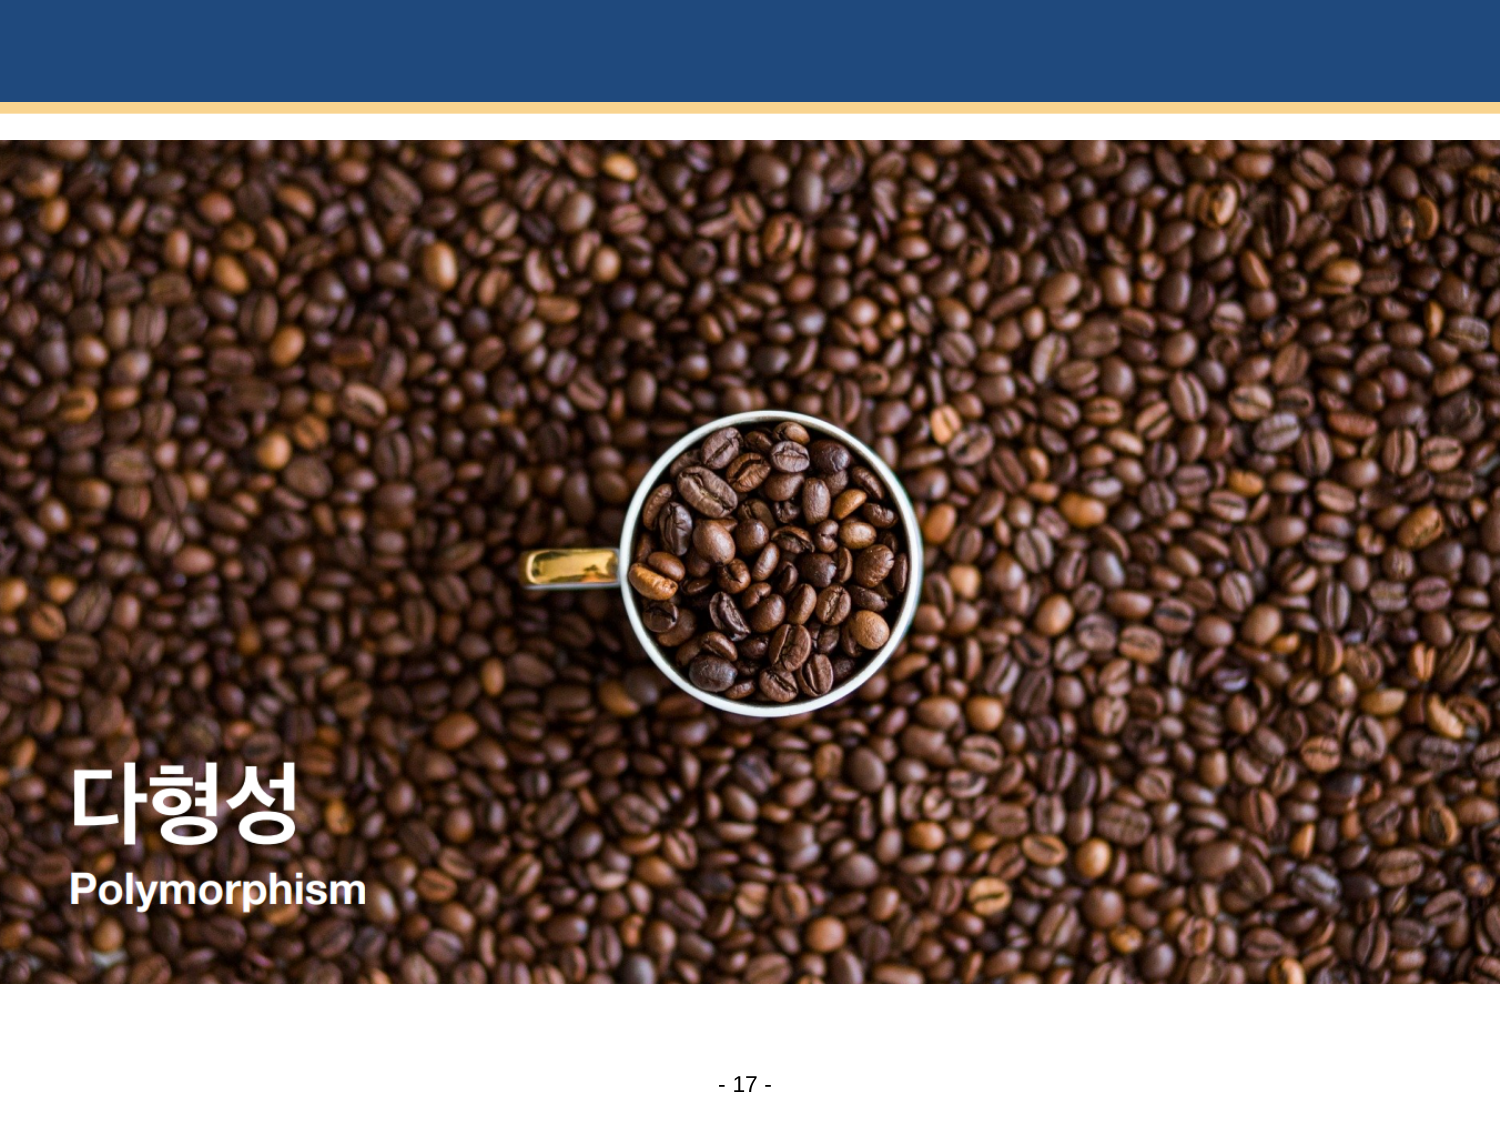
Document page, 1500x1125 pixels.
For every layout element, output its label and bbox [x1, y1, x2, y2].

picture [0, 140, 1500, 985]
